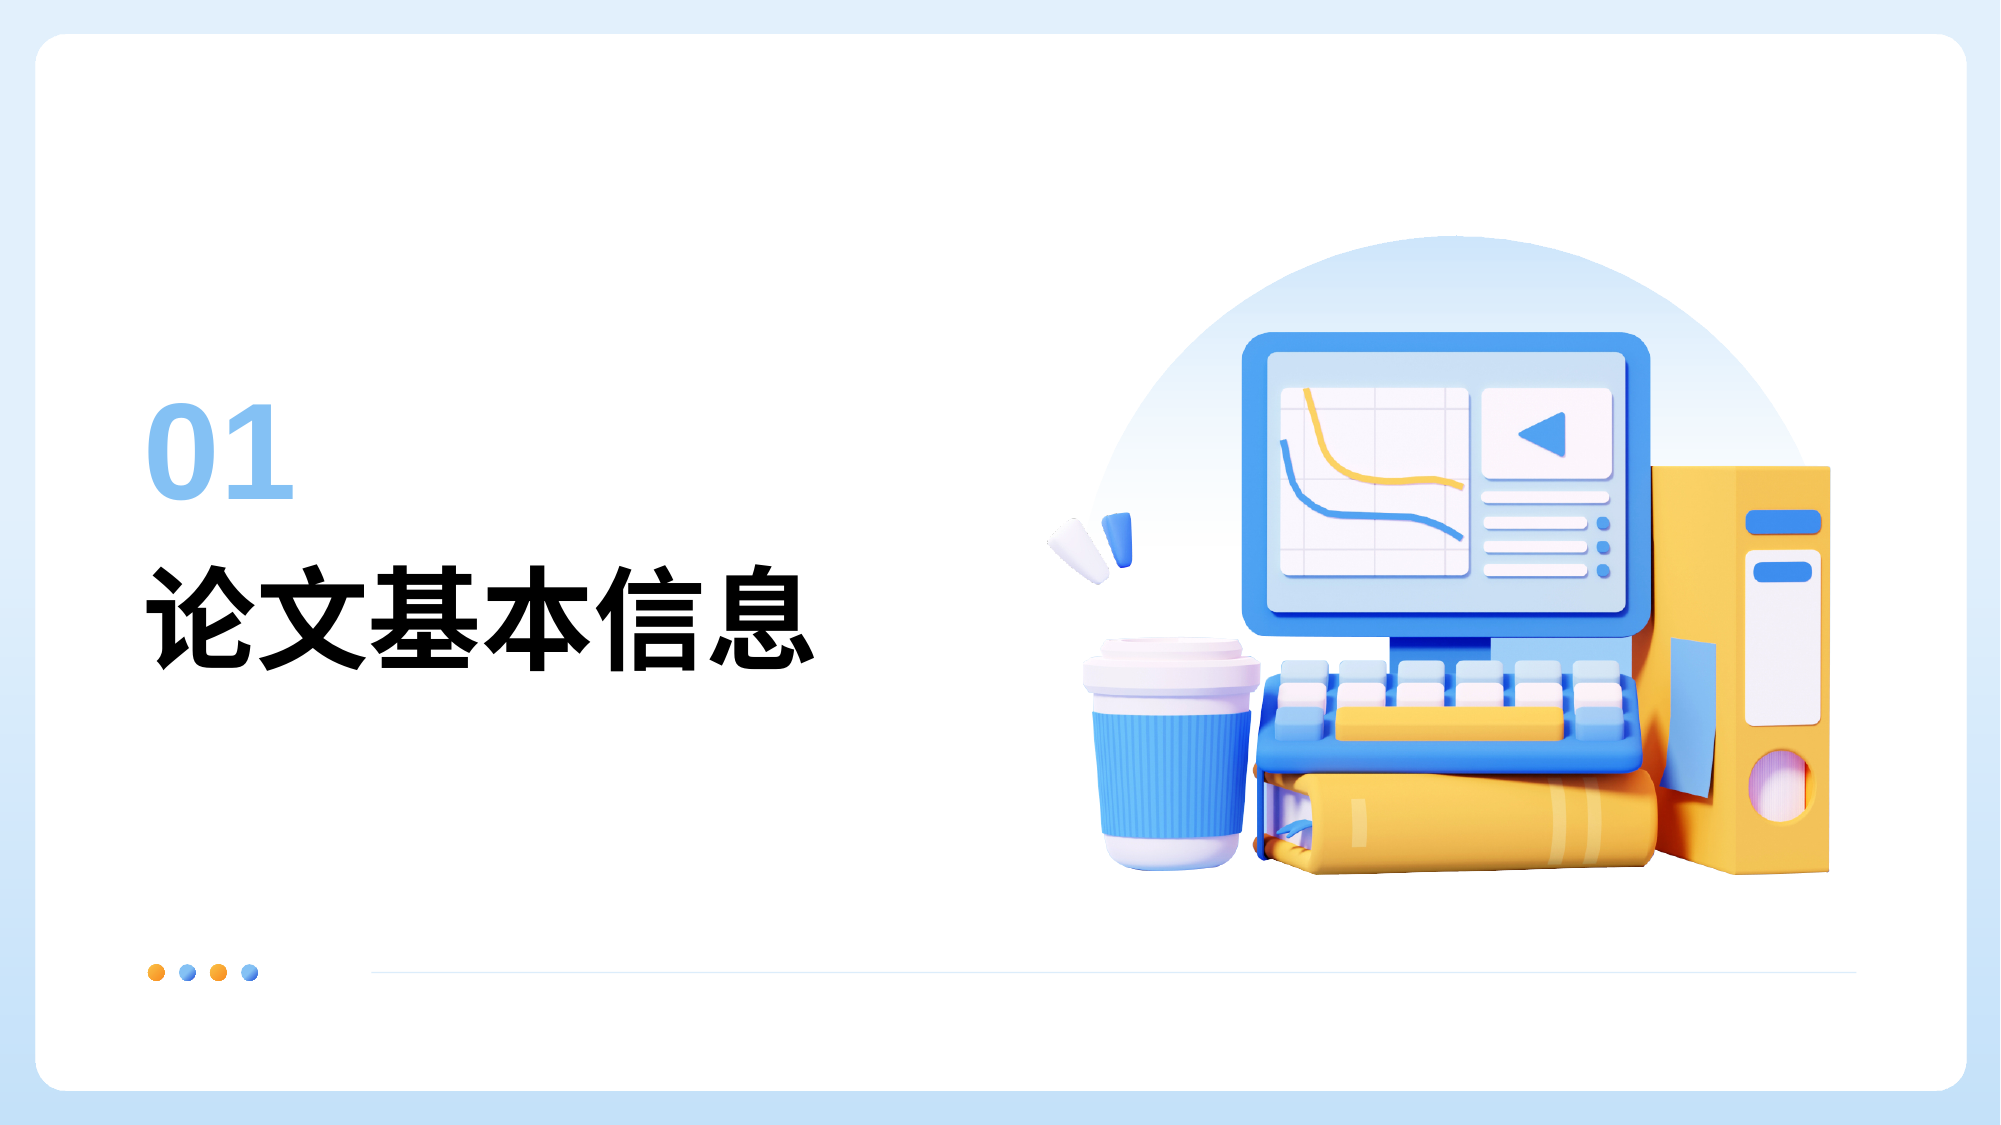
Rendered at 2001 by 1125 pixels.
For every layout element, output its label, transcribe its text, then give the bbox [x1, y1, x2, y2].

picture [1031, 320, 1885, 891]
list 01 [143, 255, 951, 527]
title 论文基本信息 [143, 549, 951, 942]
